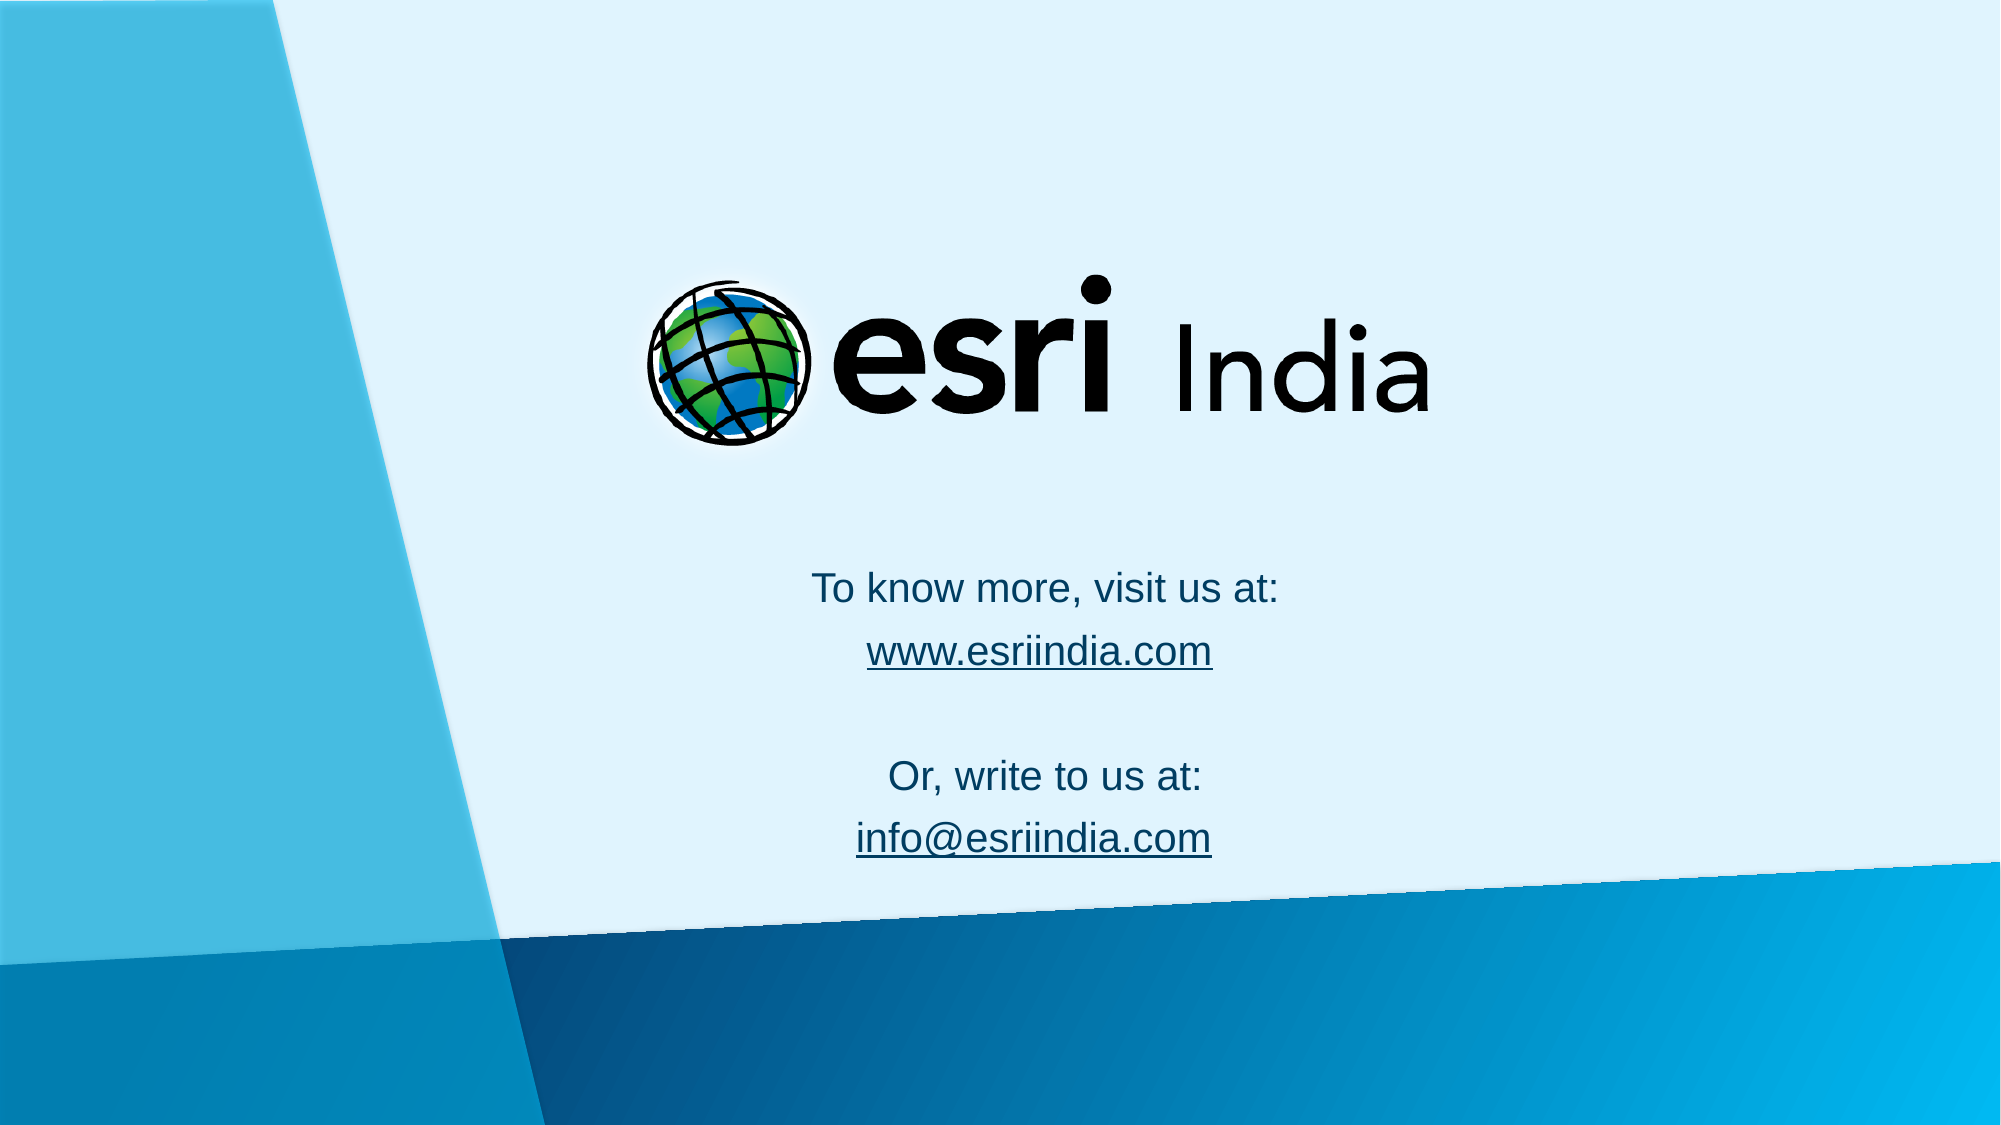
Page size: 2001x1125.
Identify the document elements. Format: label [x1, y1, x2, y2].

picture [590, 231, 1501, 493]
